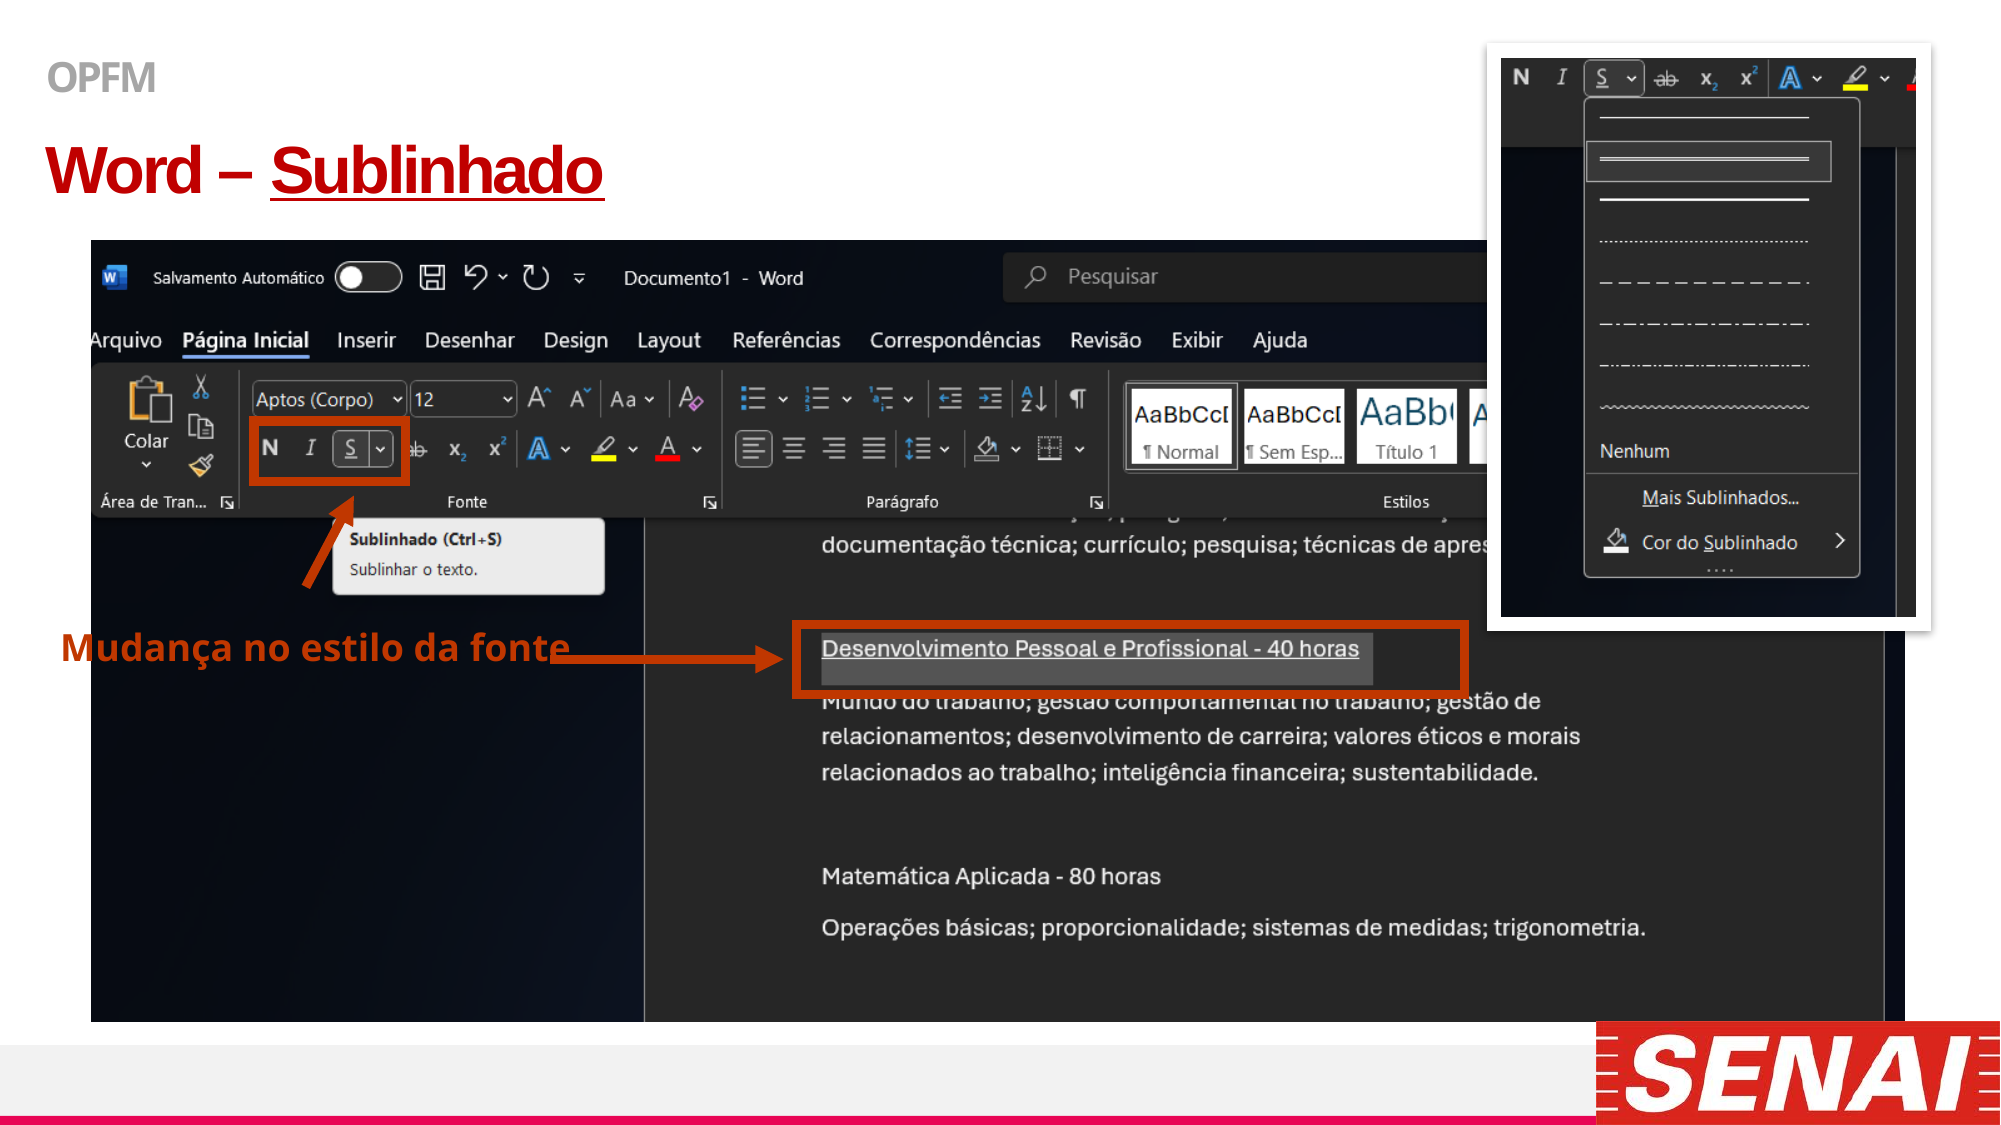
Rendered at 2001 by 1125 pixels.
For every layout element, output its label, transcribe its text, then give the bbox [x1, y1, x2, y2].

text_box Word – Sublinhado [45, 136, 1481, 208]
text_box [305, 495, 354, 587]
title OPFM [45, 43, 1484, 115]
picture [91, 57, 2000, 1125]
text_box Mudança no estilo da fonte [45, 616, 91, 677]
